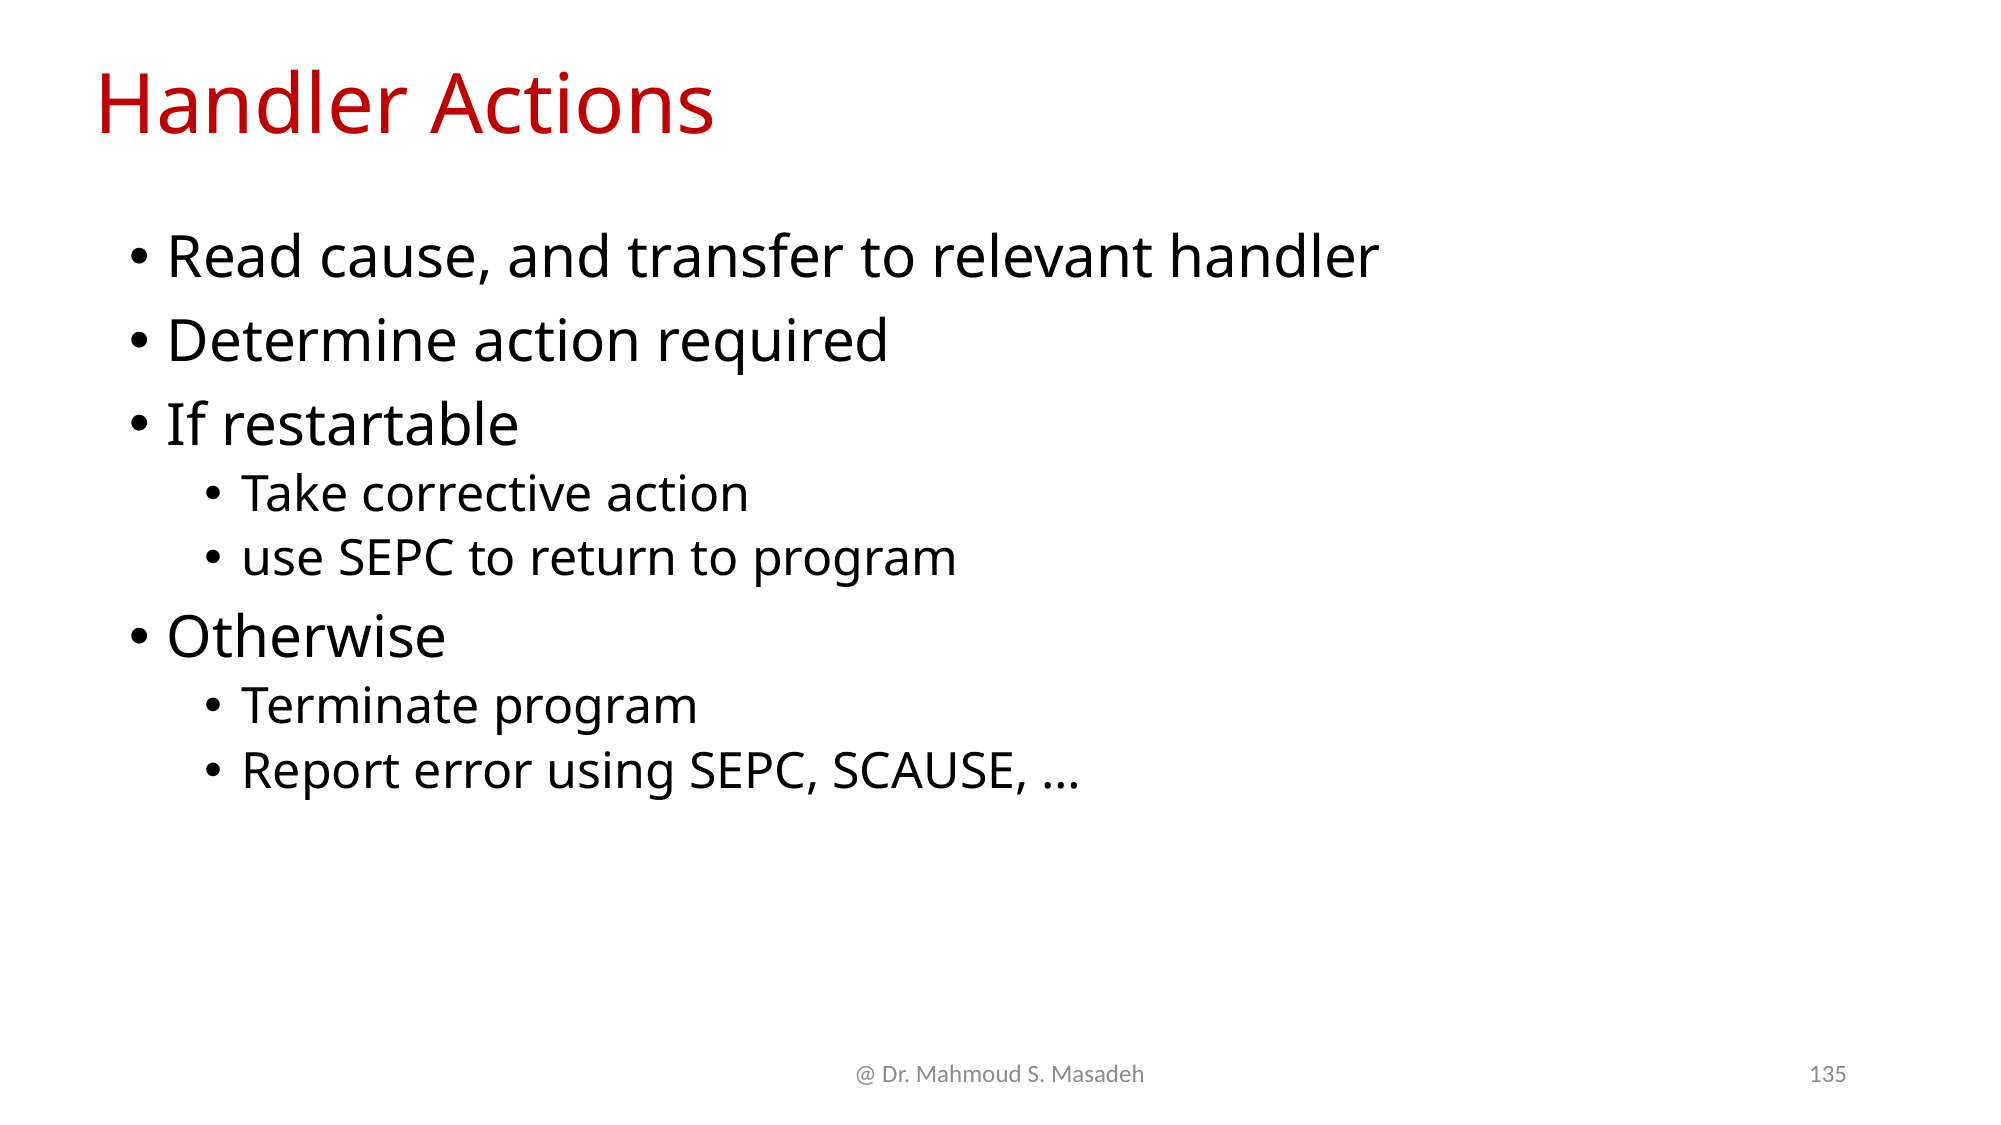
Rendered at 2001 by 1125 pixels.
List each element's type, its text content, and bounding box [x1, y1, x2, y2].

title Handler Actions [79, 59, 1929, 154]
slide_number 135 [1412, 1042, 1863, 1103]
footer @ Dr. Mahmoud S. Masadeh [662, 1042, 1338, 1103]
text_box Read cause, and transfer to relevant handler Determine action required If restartable Take corrective action use SEPC to return to program Otherwise Terminate program Report error using SEPC, SCAUSE, … [114, 220, 1863, 1006]
